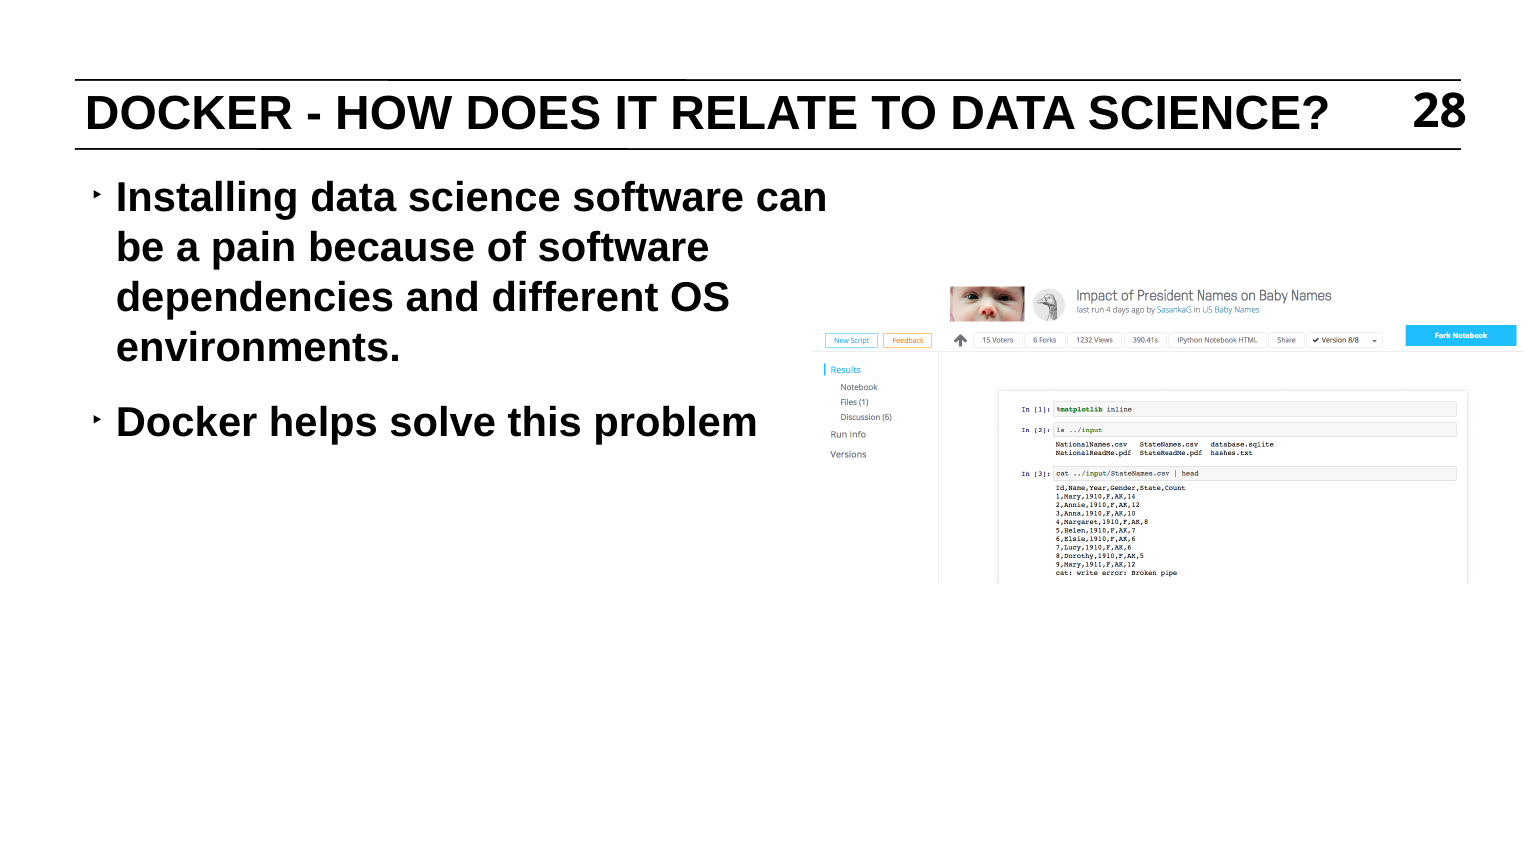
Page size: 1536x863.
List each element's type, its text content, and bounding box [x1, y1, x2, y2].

list Installing data science software can be a pain because of software dependencies and different OS environments. Docker helps solve this problem [76, 160, 839, 823]
title DOCKER - HOW DOES IT RELATE TO DATA SCIENCE? [76, 82, 1369, 251]
picture [812, 278, 1524, 584]
slide_number 28 [1410, 83, 1470, 142]
